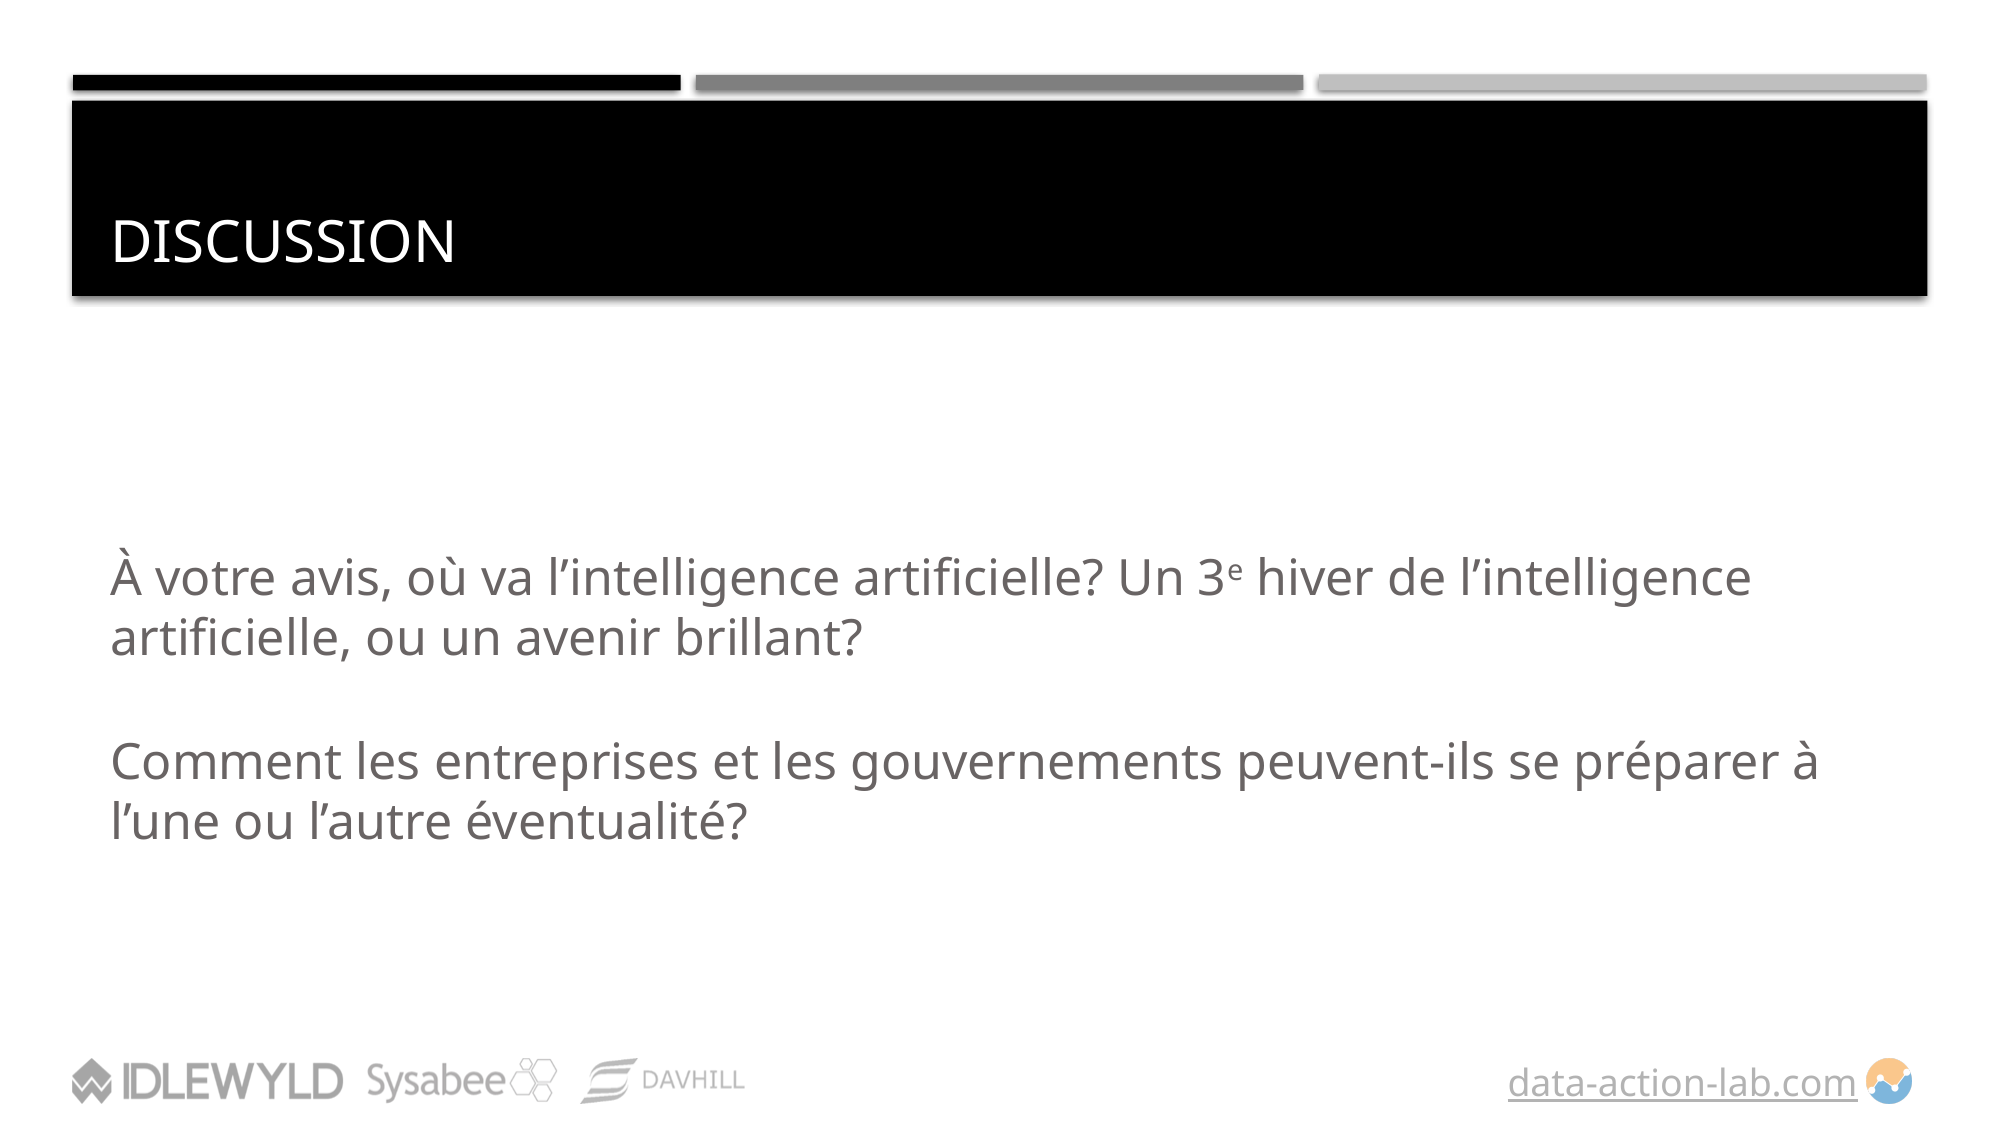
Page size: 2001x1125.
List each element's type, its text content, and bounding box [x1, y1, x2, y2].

title DISCUSSION [95, 115, 1905, 282]
list À votre avis, où va l’intelligence artificielle? Un 3e hiver de l’intelligence artificielle, ou un avenir brillant? Comment les entreprises et les gouvernements peuvent-ils se préparer à l’une ou l’autre éventualité? [95, 357, 1905, 1037]
picture [72, 1058, 745, 1104]
